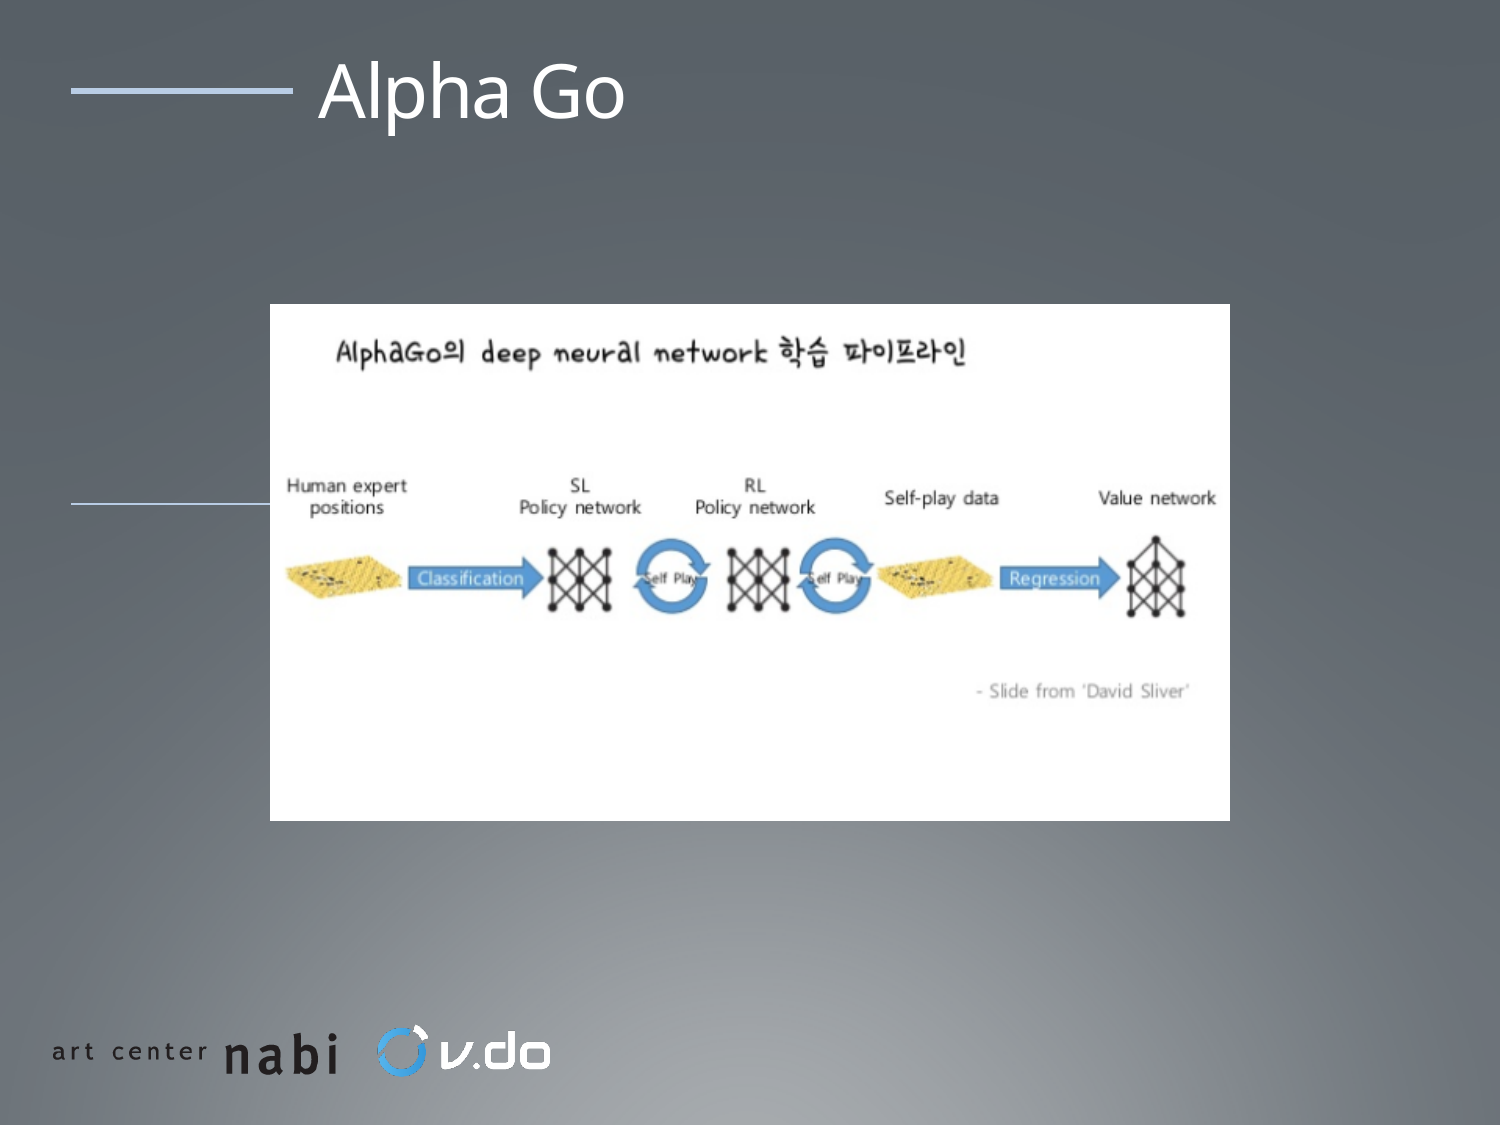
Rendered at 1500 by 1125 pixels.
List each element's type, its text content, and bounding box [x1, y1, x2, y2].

text_box Alpha Go [303, 19, 1197, 158]
picture [0, 0, 1500, 1125]
